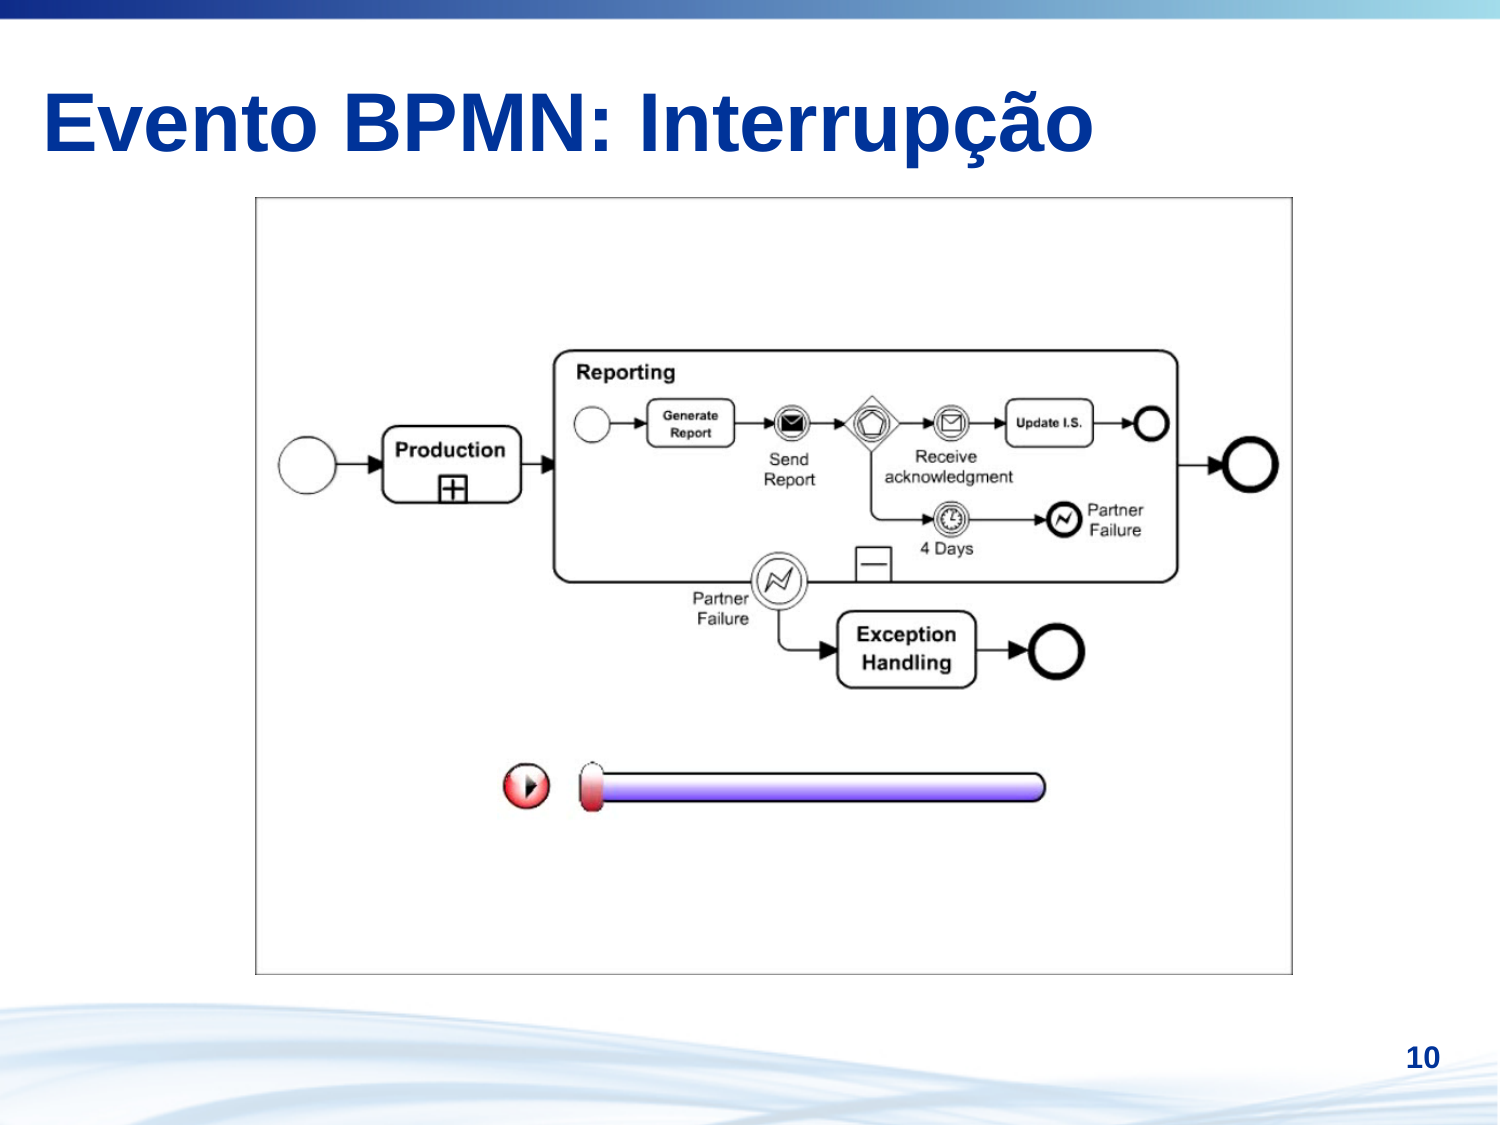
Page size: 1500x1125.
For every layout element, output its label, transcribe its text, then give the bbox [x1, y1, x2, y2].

title Evento BPMN: Interrupção [27, 42, 1471, 195]
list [254, 196, 1294, 976]
picture [0, 0, 1500, 1125]
